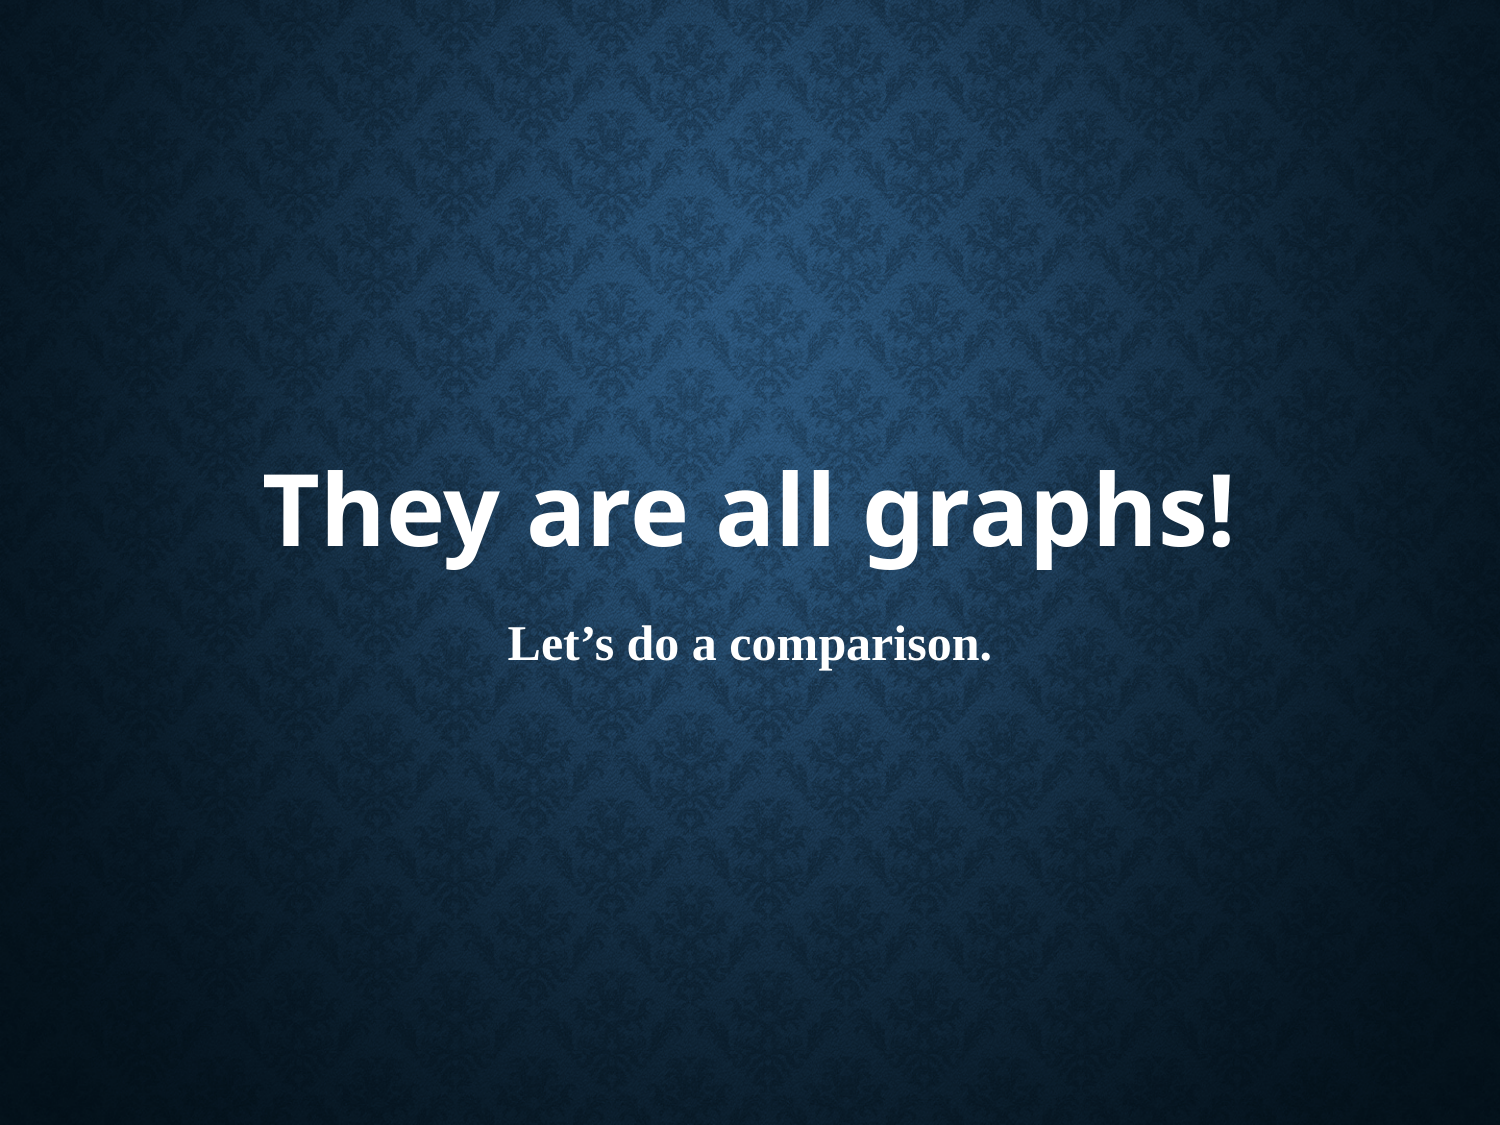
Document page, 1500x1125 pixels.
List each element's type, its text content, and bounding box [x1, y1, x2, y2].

title They are all graphs! [112, 184, 1388, 576]
subtitle Let’s do a comparison. [112, 590, 1388, 696]
